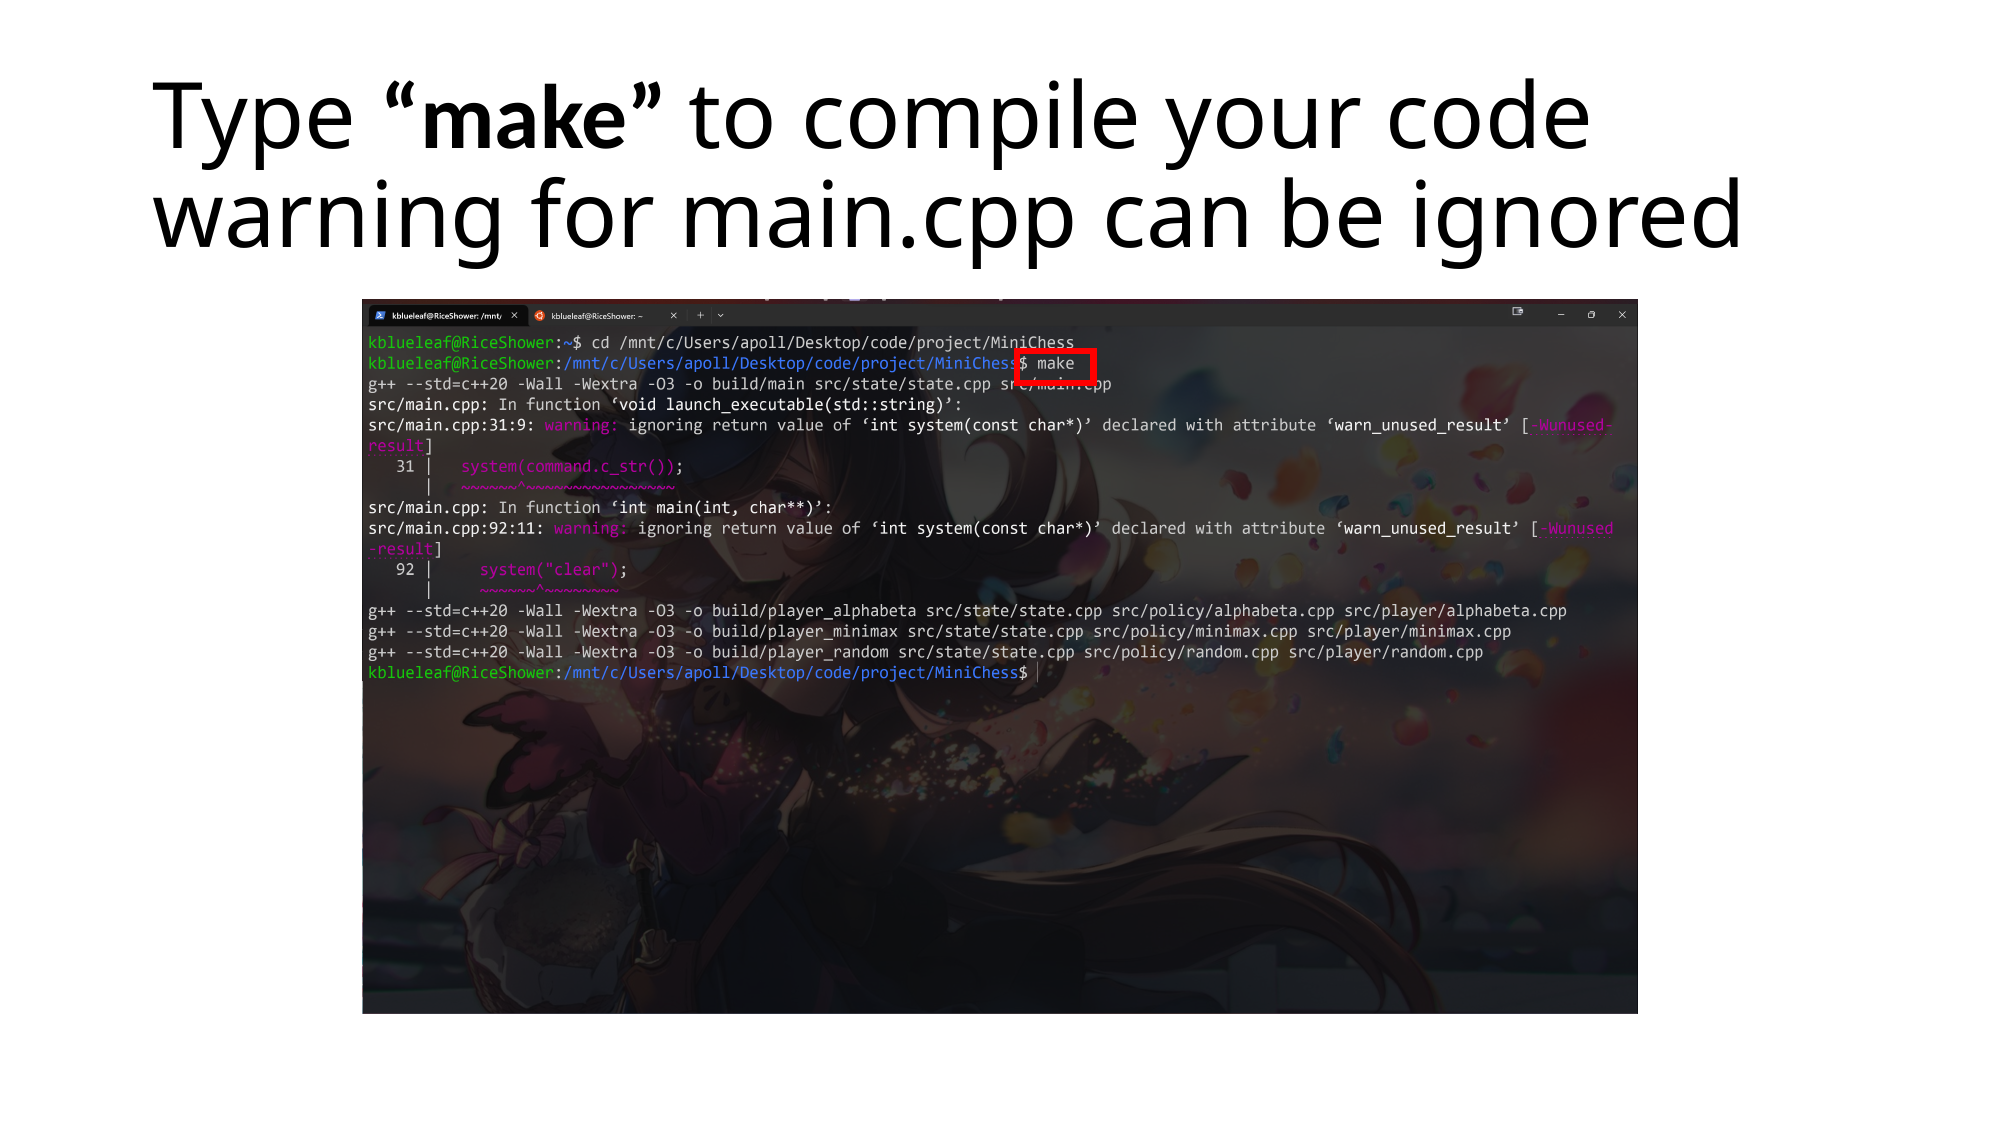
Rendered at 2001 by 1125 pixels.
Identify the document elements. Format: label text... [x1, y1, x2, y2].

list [362, 299, 1638, 1014]
title Type “make” to compile your code warning for main.cpp can be ignored [137, 59, 1863, 278]
